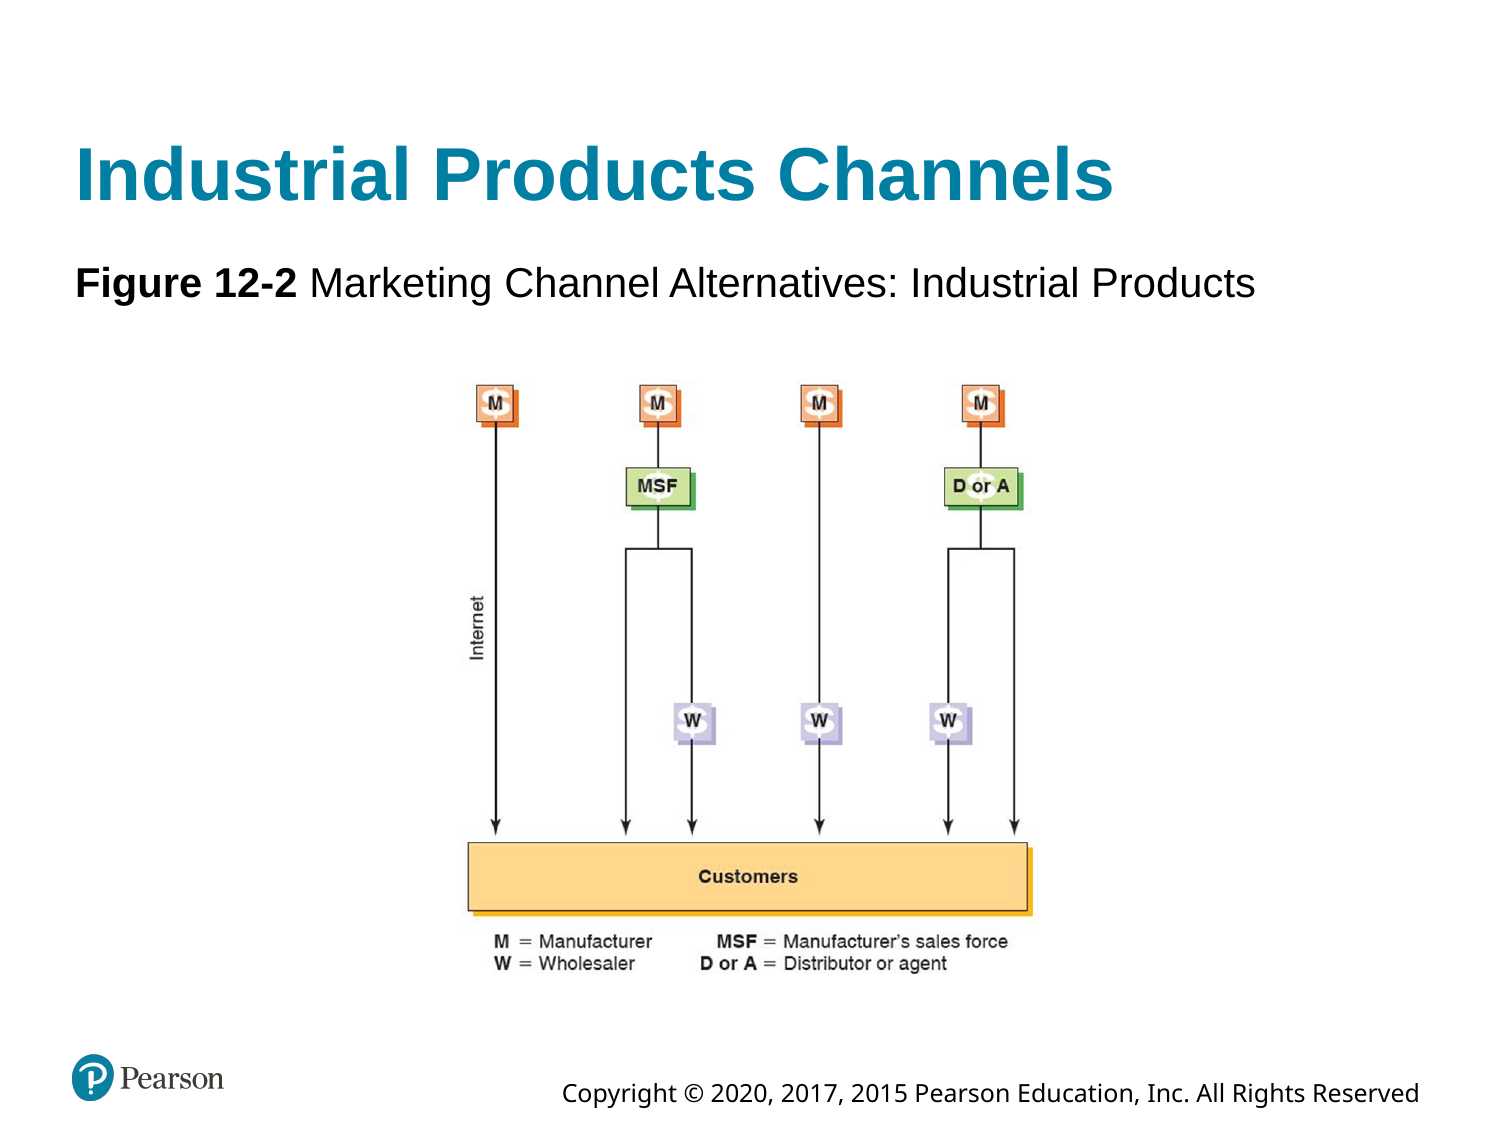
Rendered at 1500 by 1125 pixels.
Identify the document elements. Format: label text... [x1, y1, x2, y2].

picture [72, 1087, 83, 1101]
title Industrial Products Channels [75, 35, 1425, 216]
picture [461, 379, 1039, 980]
picture [72, 1054, 88, 1070]
picture [98, 1054, 224, 1101]
picture [80, 1063, 106, 1088]
list Figure 12-2 Marketing Channel Alternatives: Industrial Products [75, 255, 1425, 319]
